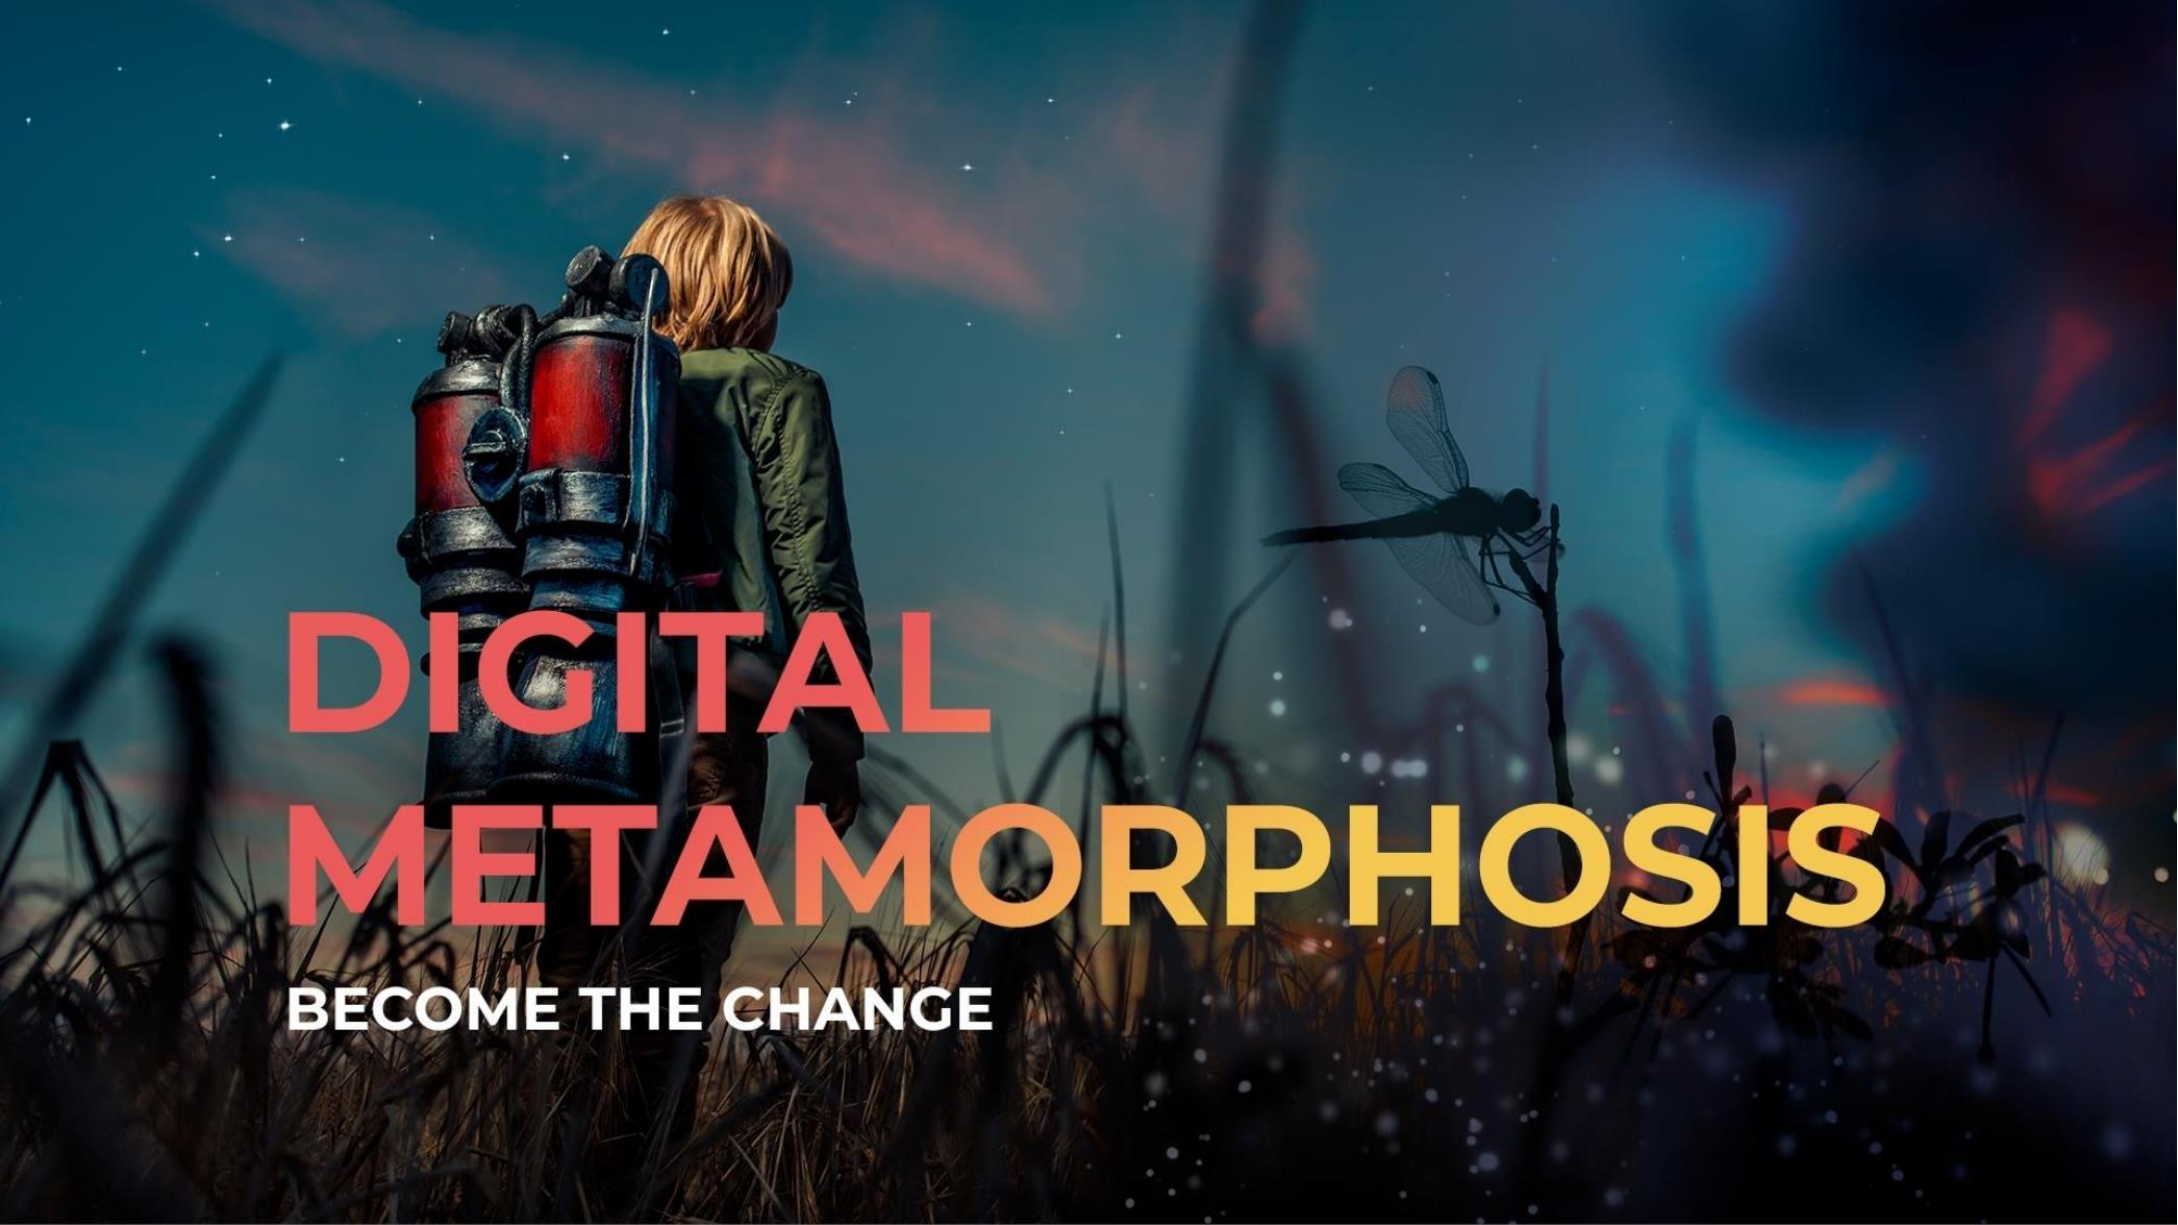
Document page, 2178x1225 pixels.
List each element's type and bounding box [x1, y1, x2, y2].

text_box [0, 0, 2177, 1225]
